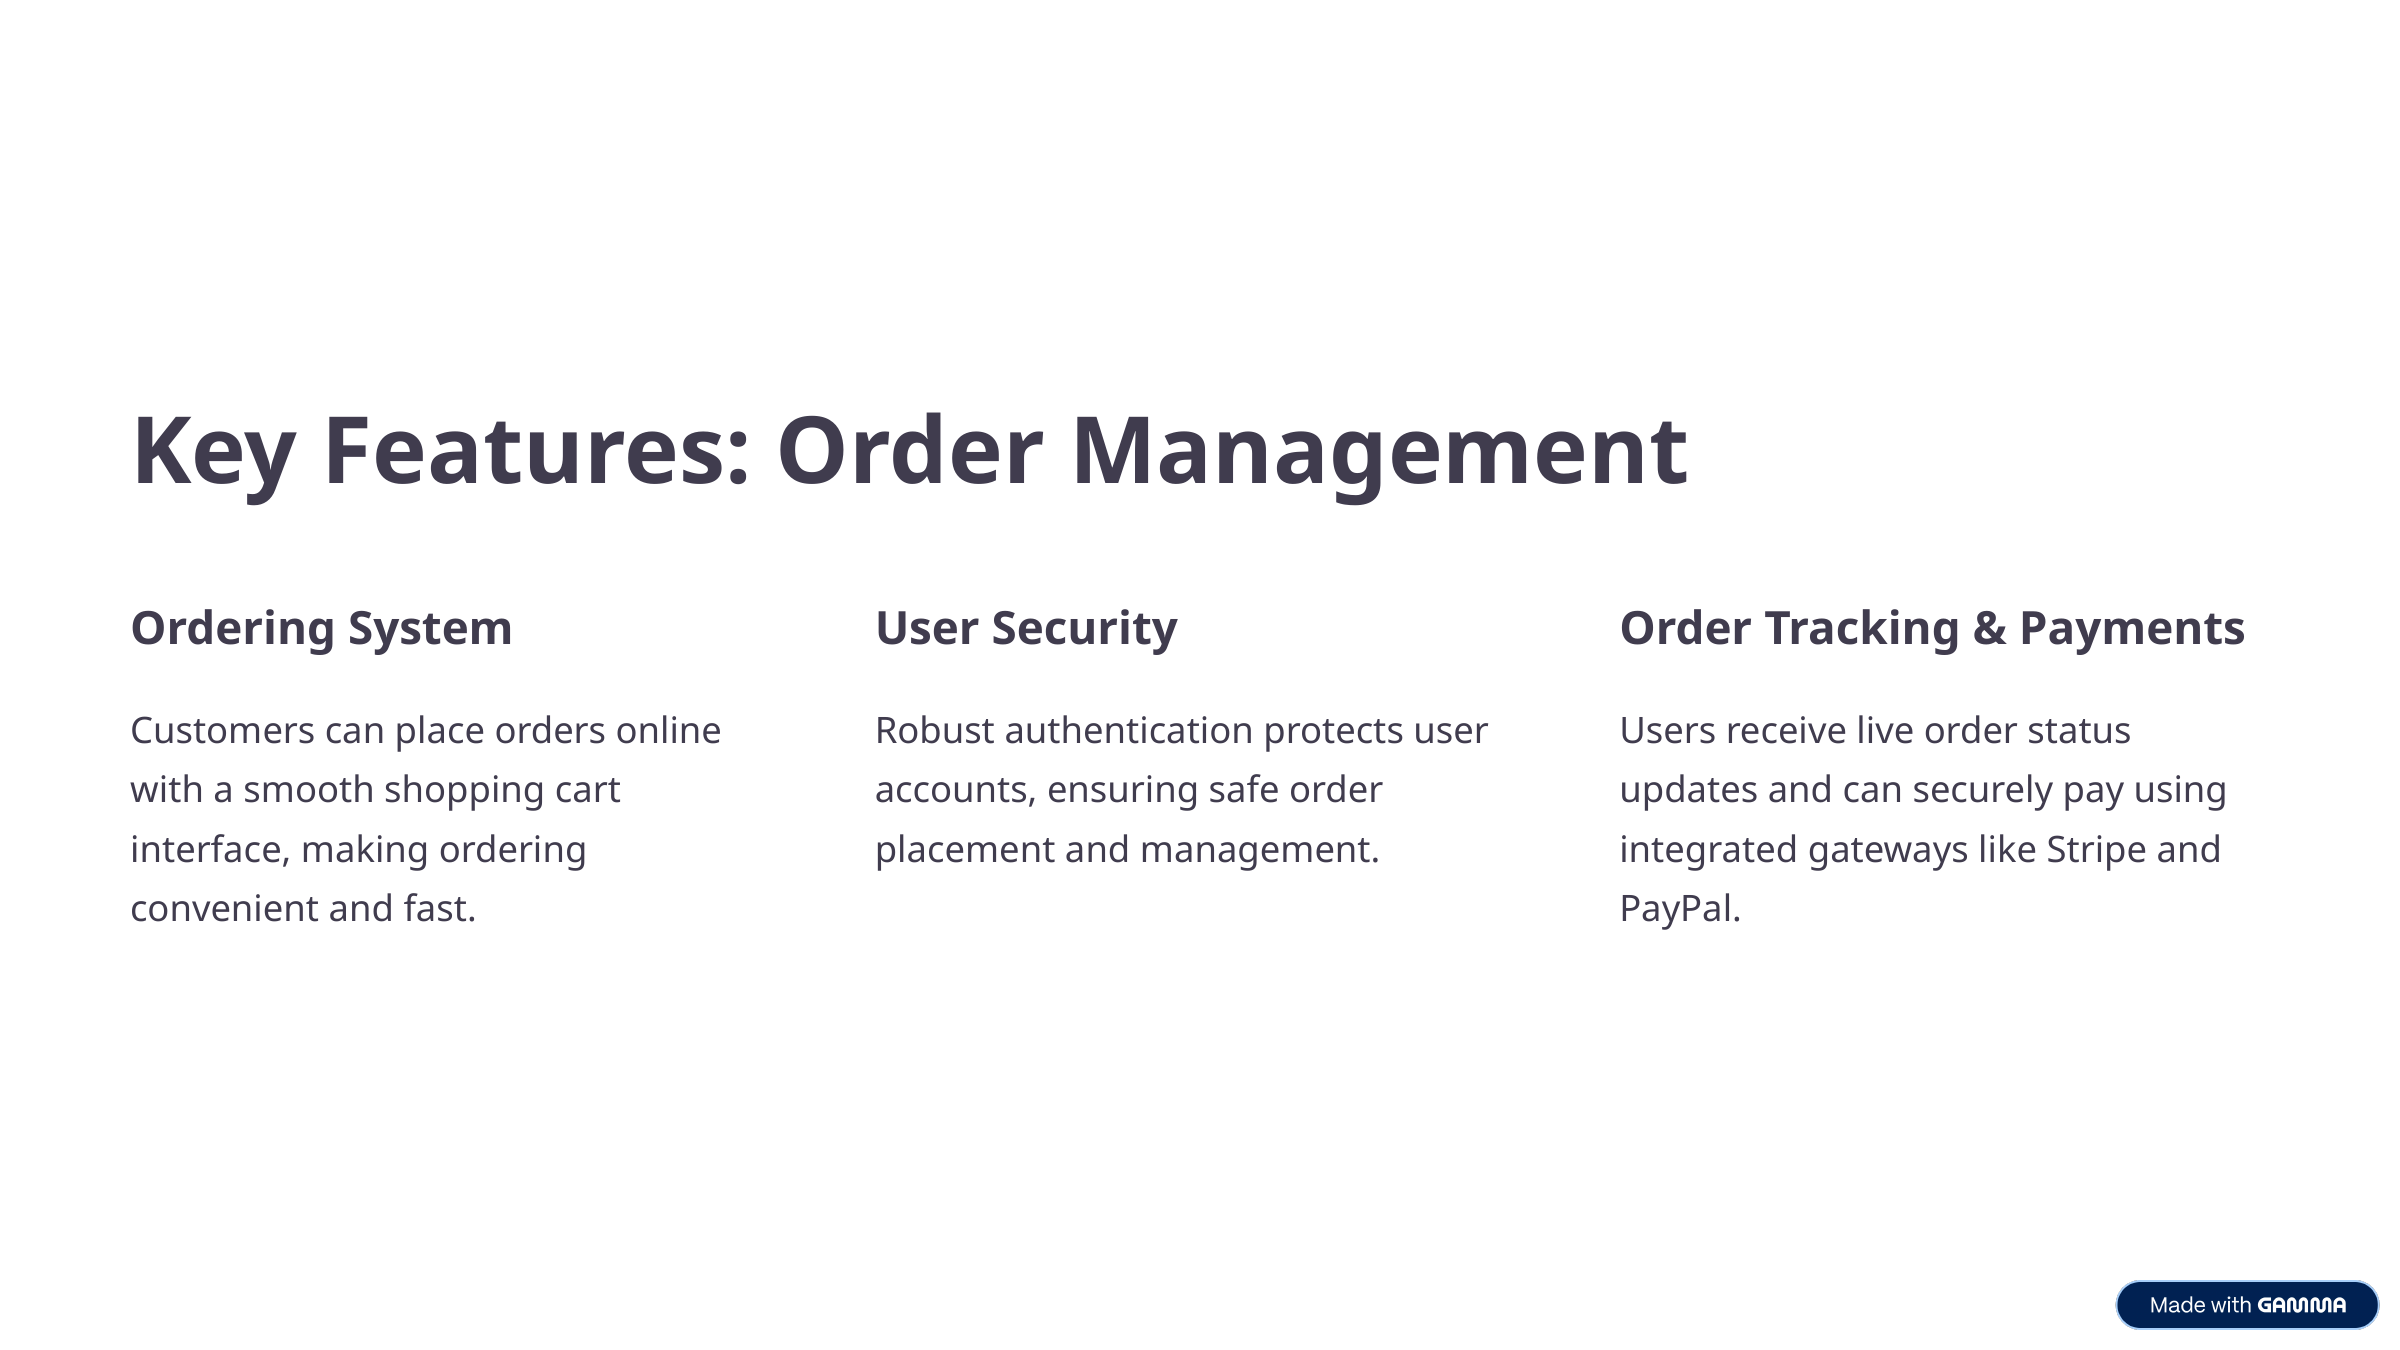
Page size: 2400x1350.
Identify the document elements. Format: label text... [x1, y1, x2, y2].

text_box Users receive live order status updates and can securely pay using integrated gateways like Stripe and PayPal. [1619, 691, 2272, 930]
text_box Order Tracking & Payments [1619, 596, 2256, 655]
picture [2106, 1271, 2389, 1339]
text_box Robust authentication protects user accounts, ensuring safe order placement and management. [874, 691, 1528, 870]
text_box User Security [874, 596, 1340, 655]
text_box Customers can place orders online with a smooth shopping cart interface, making ordering convenient and fast. [130, 691, 783, 930]
text_box Key Features: Order Management [130, 386, 1659, 504]
text_box Ordering System [130, 596, 596, 655]
